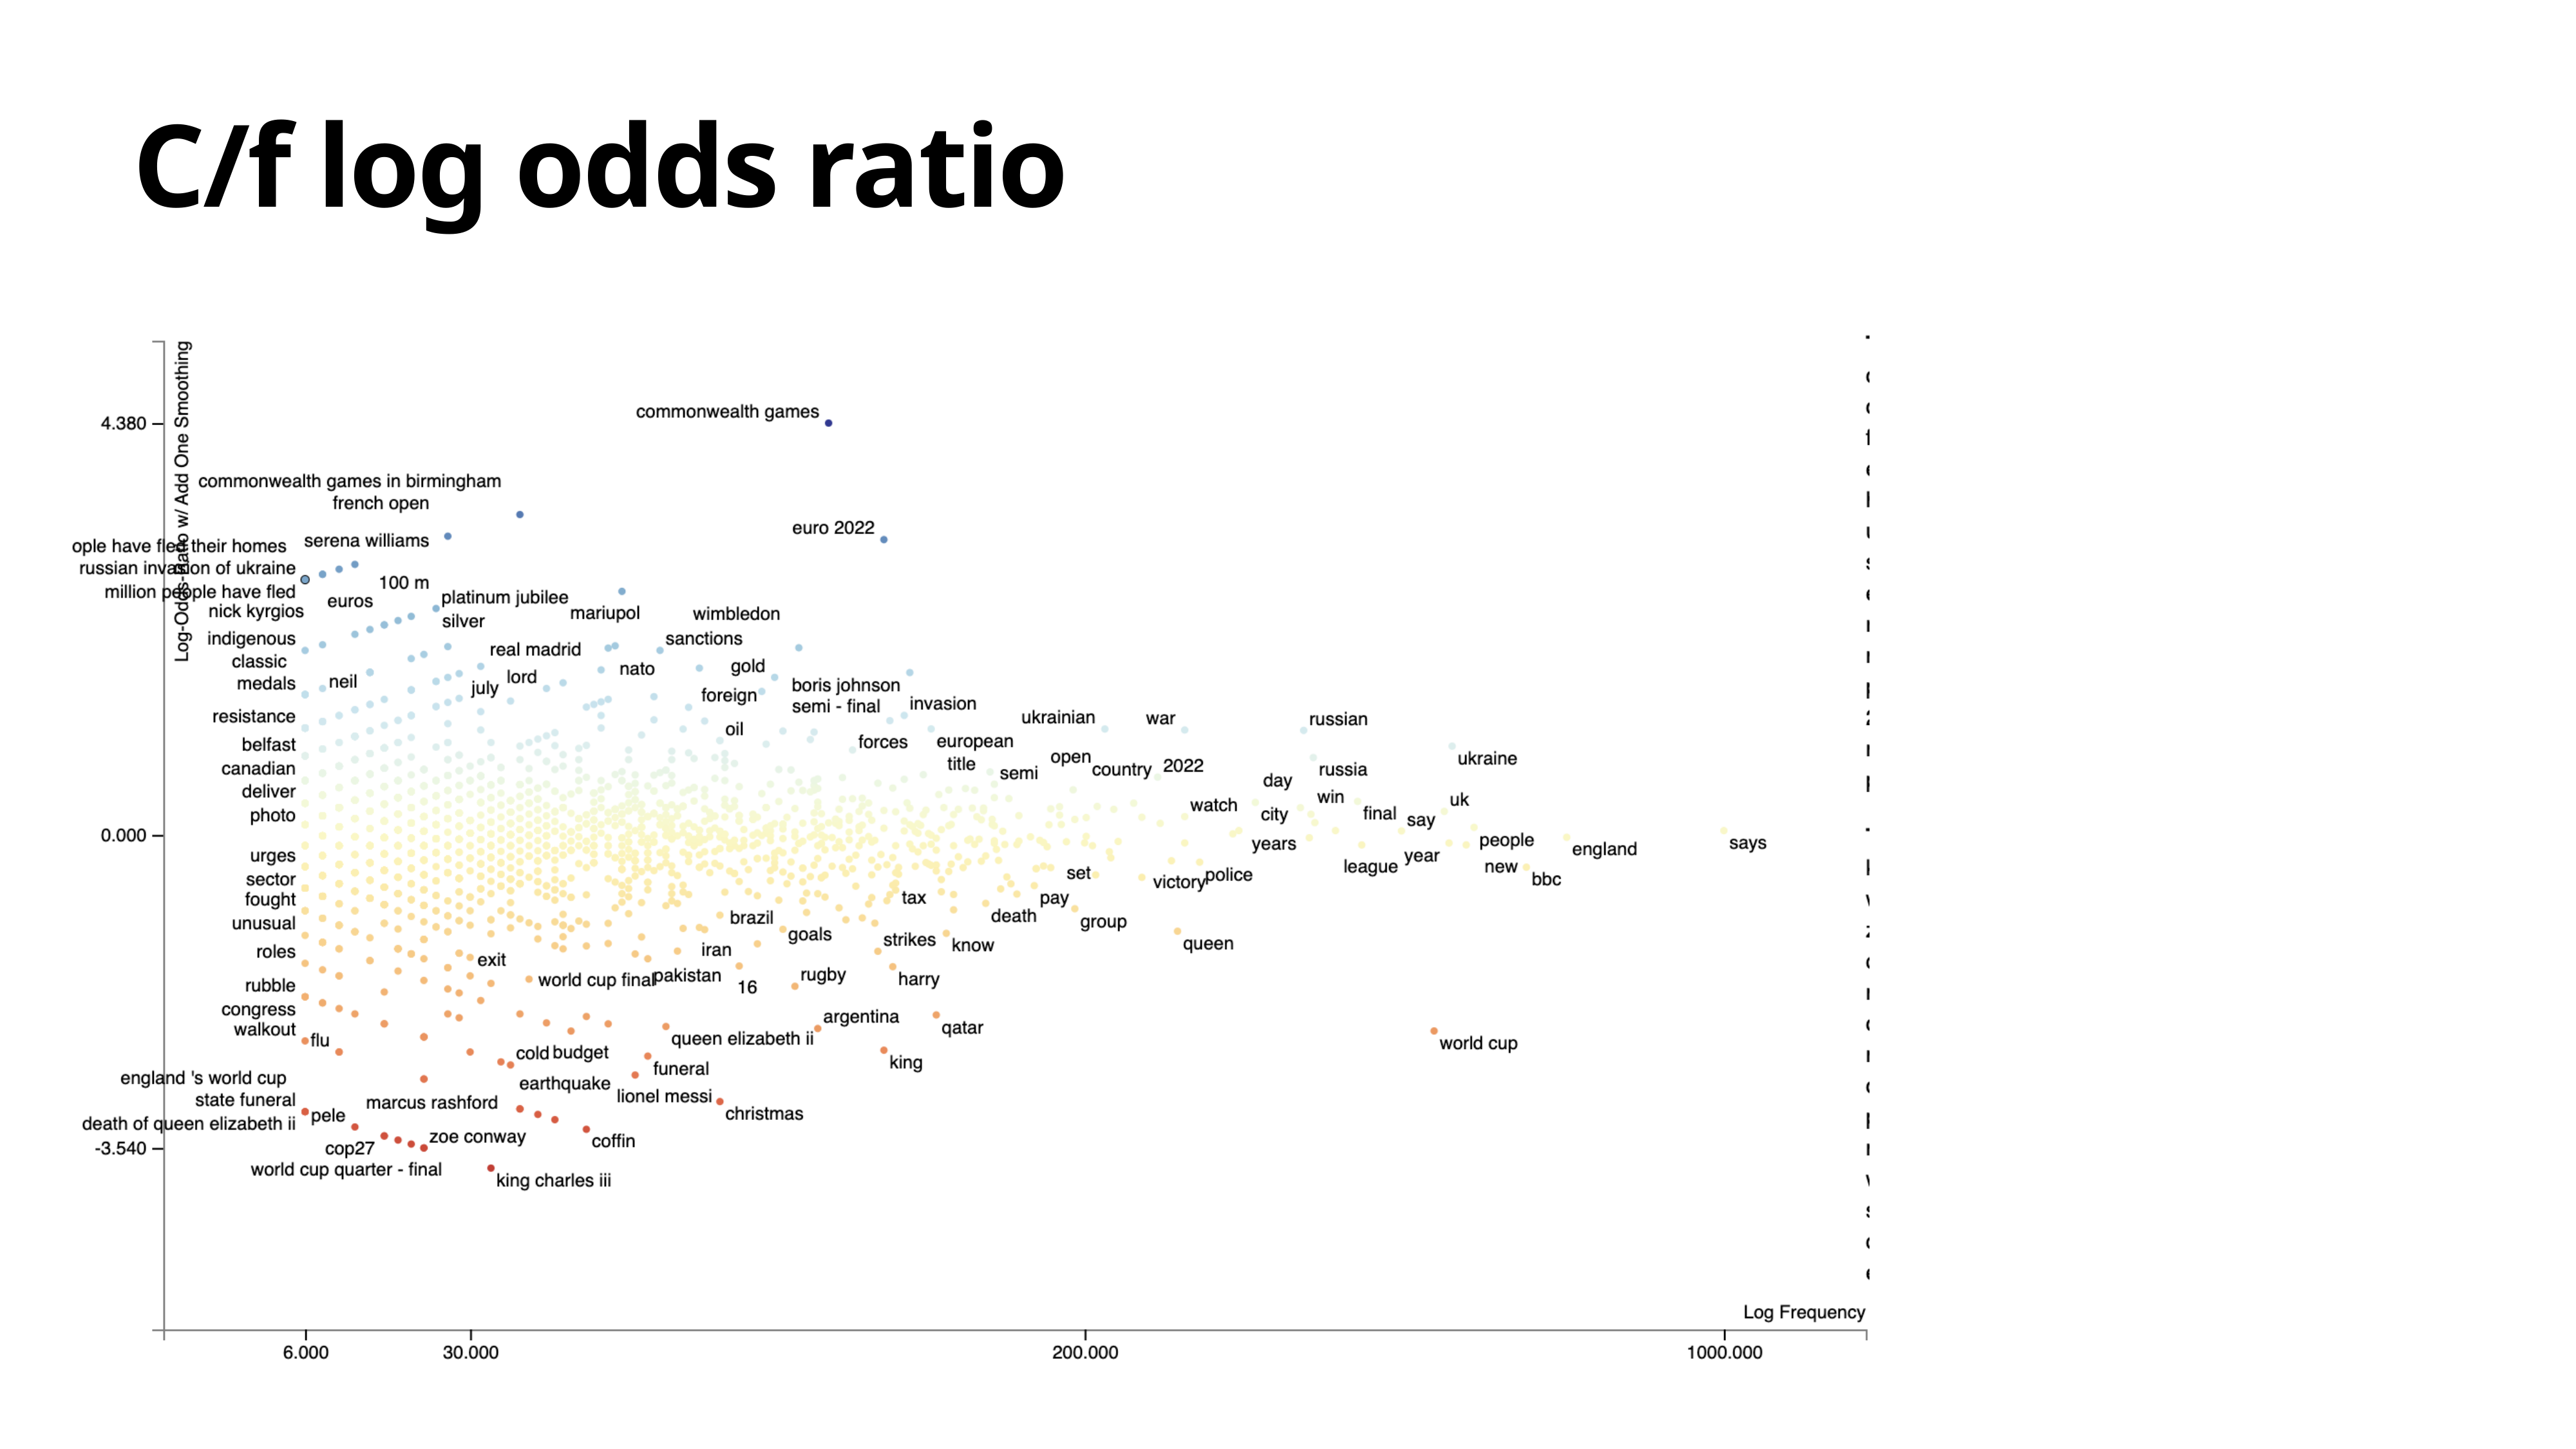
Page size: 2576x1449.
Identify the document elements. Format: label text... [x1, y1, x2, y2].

picture [66, 296, 1870, 1381]
title C/f log odds ratio [127, 113, 2449, 266]
